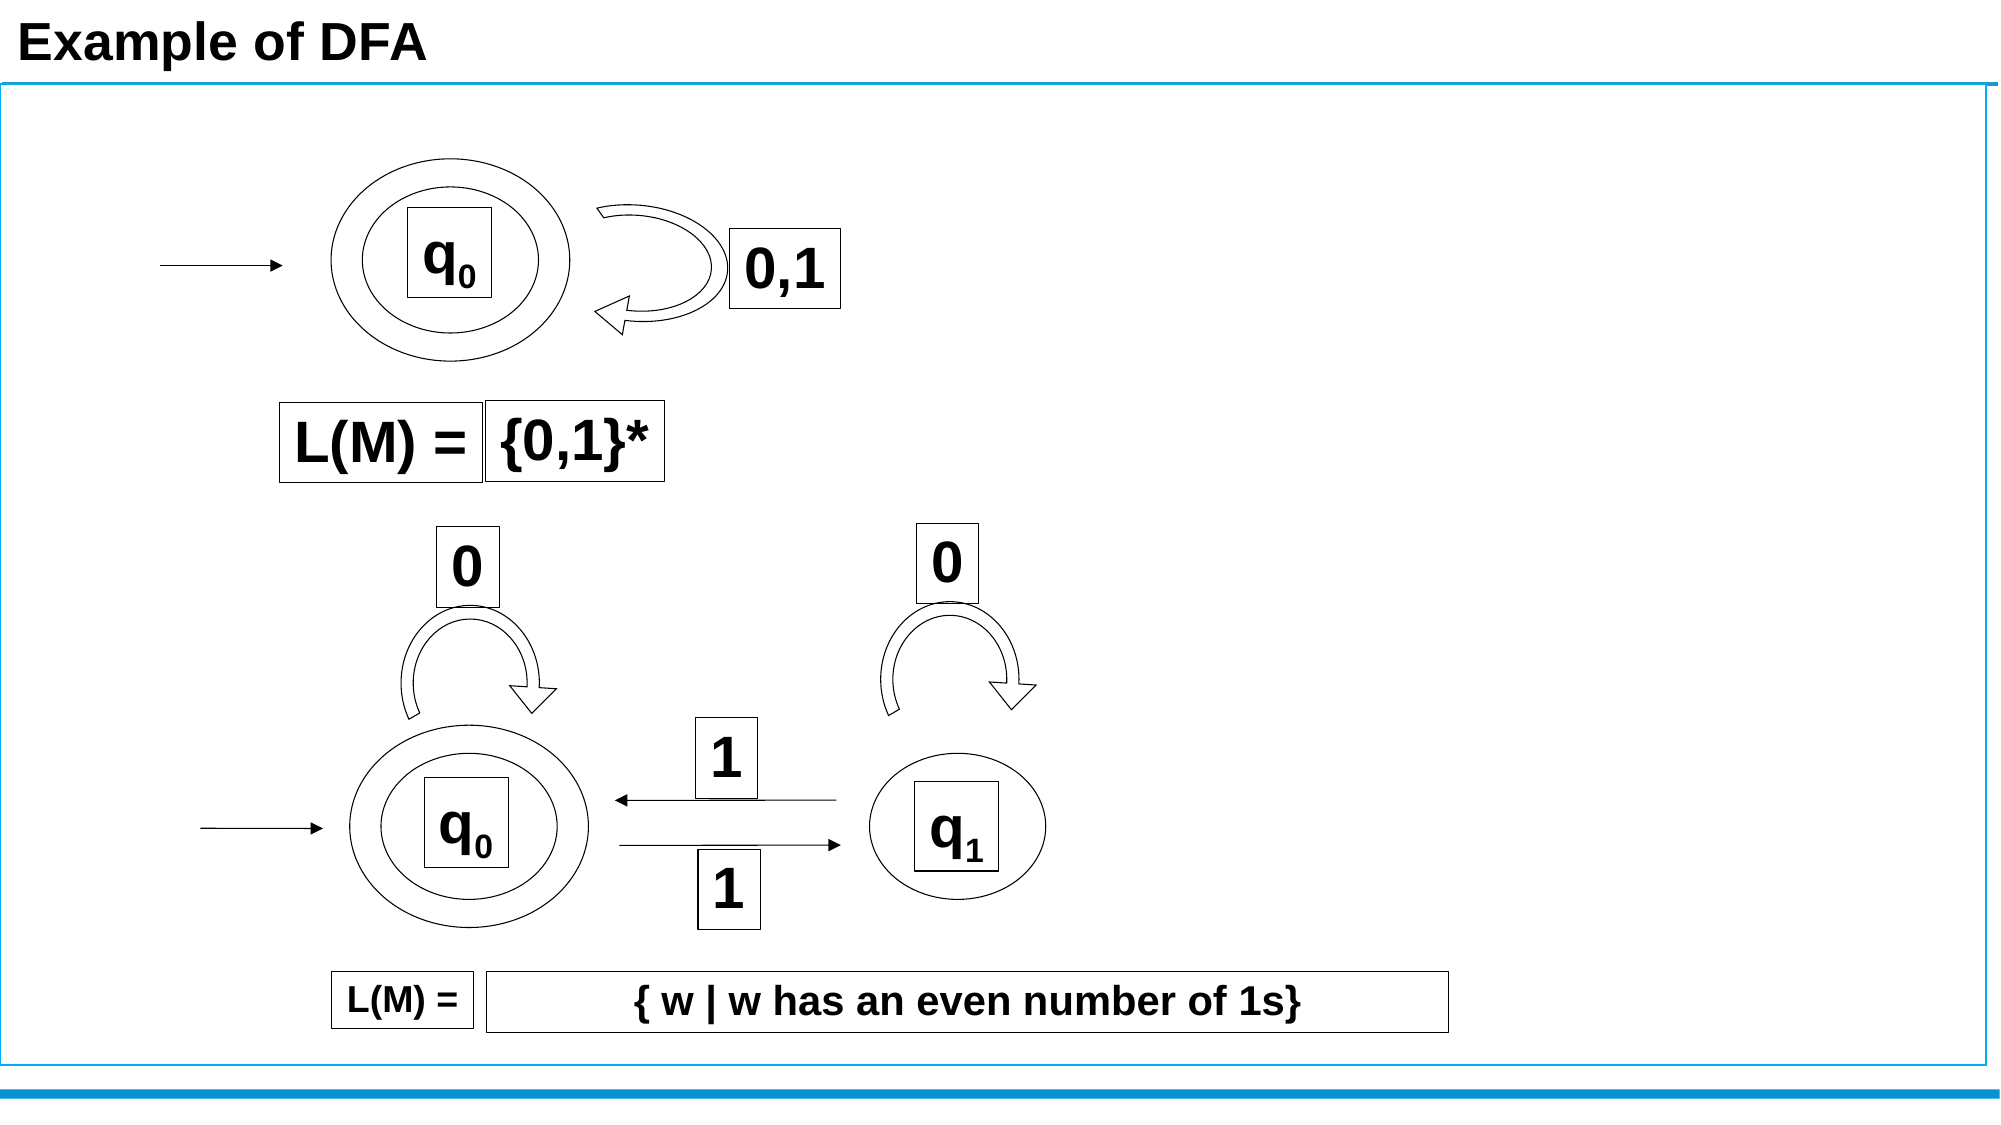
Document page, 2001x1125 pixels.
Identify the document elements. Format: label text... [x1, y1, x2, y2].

text_box Example of DFA [14, 7, 1198, 72]
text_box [160, 158, 1449, 1043]
text_box [0, 1089, 2000, 1099]
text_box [0, 84, 1986, 1065]
